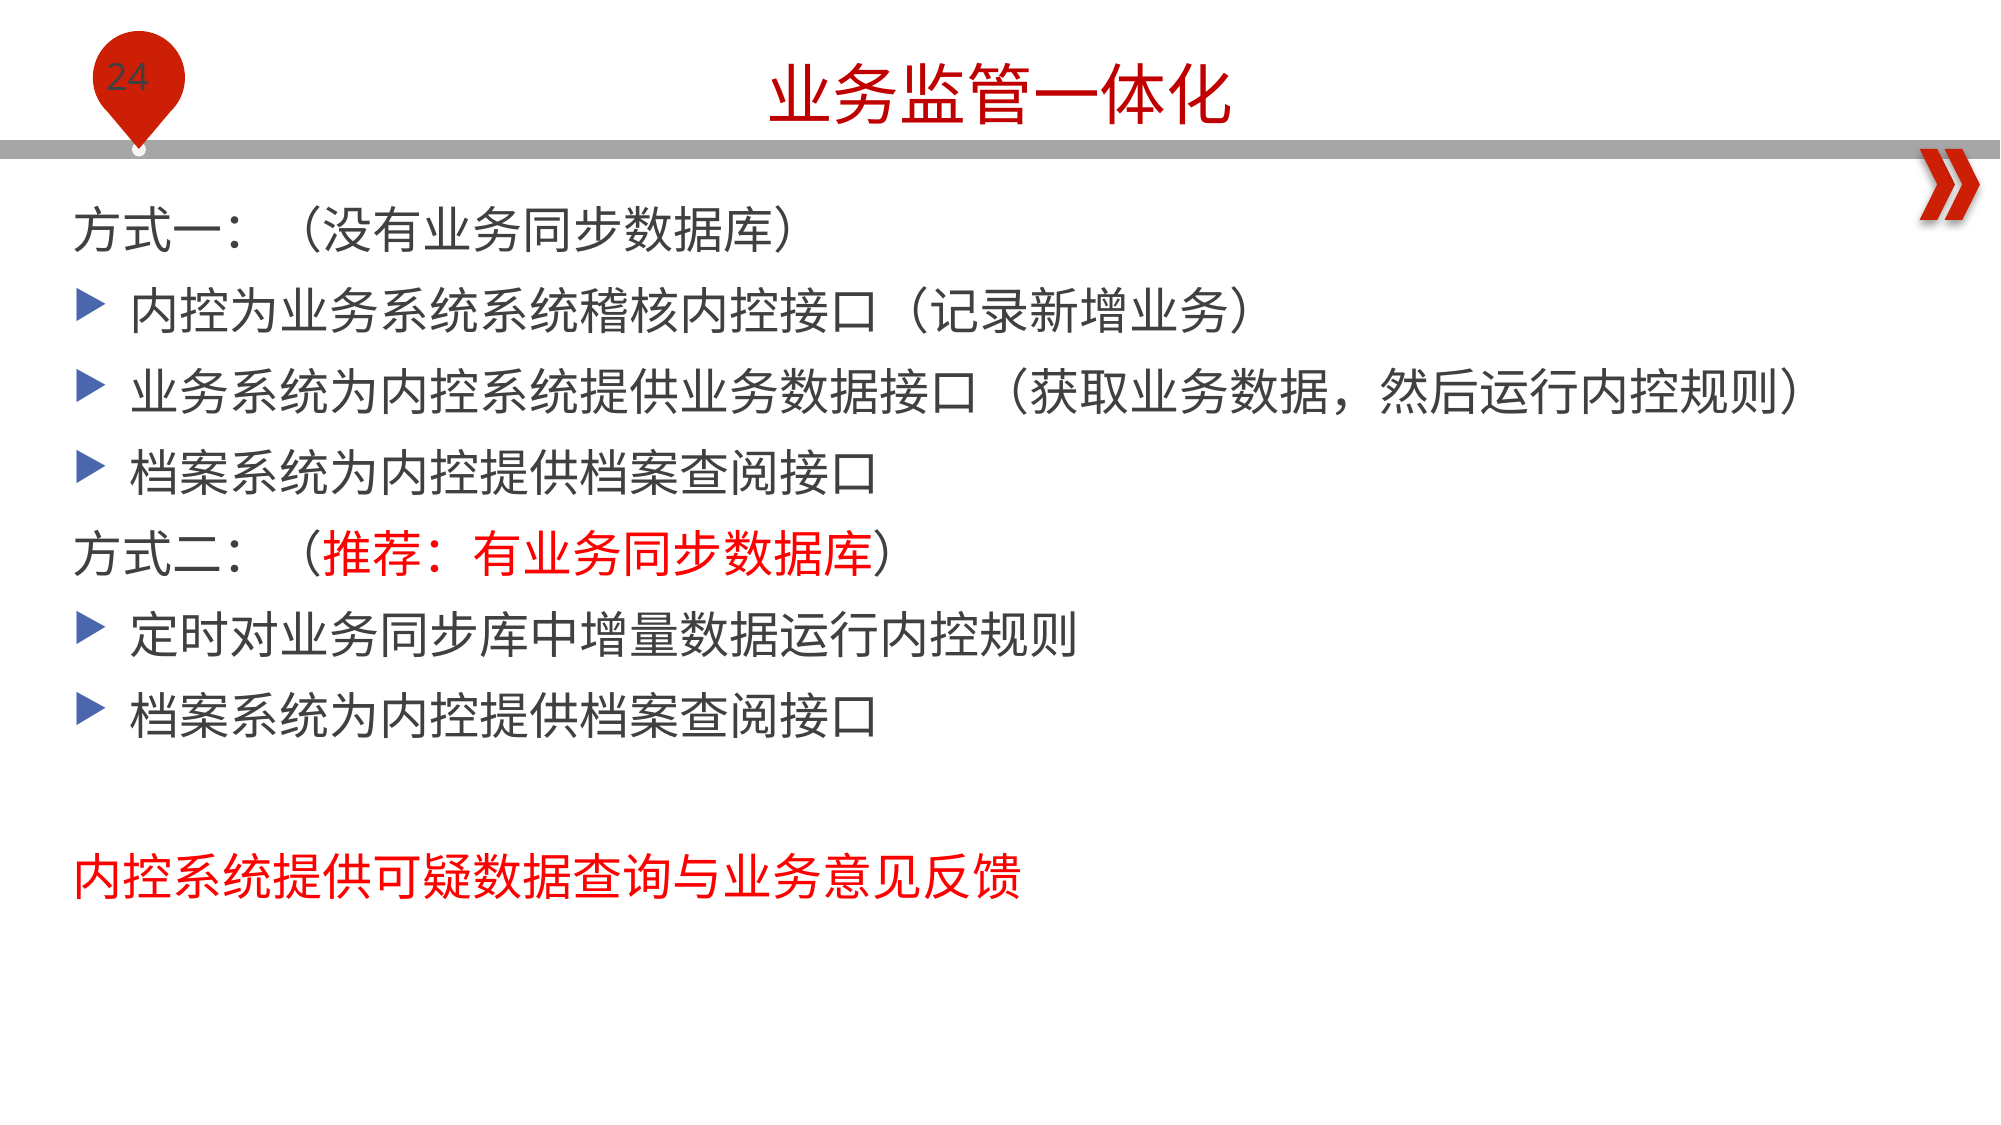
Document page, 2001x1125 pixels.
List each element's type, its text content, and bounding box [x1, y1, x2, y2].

text_box 方式一：（没有业务同步数据库） 内控为业务系统系统稽核内控接口（记录新增业务） 业务系统为内控系统提供业务数据接口（获取业务数据，然后运行内控规则） 档案系统为内控提供档案查阅接口 方式二：（推荐：有业务同步数据库） 定时对业务同步库中增量数据运行内控规则 档案系统为内控提供档案查阅接口 内控系统提供可疑数据查询与业务意见反馈 [58, 191, 1955, 1036]
text_box 业务监管一体化 [99, 45, 1900, 122]
